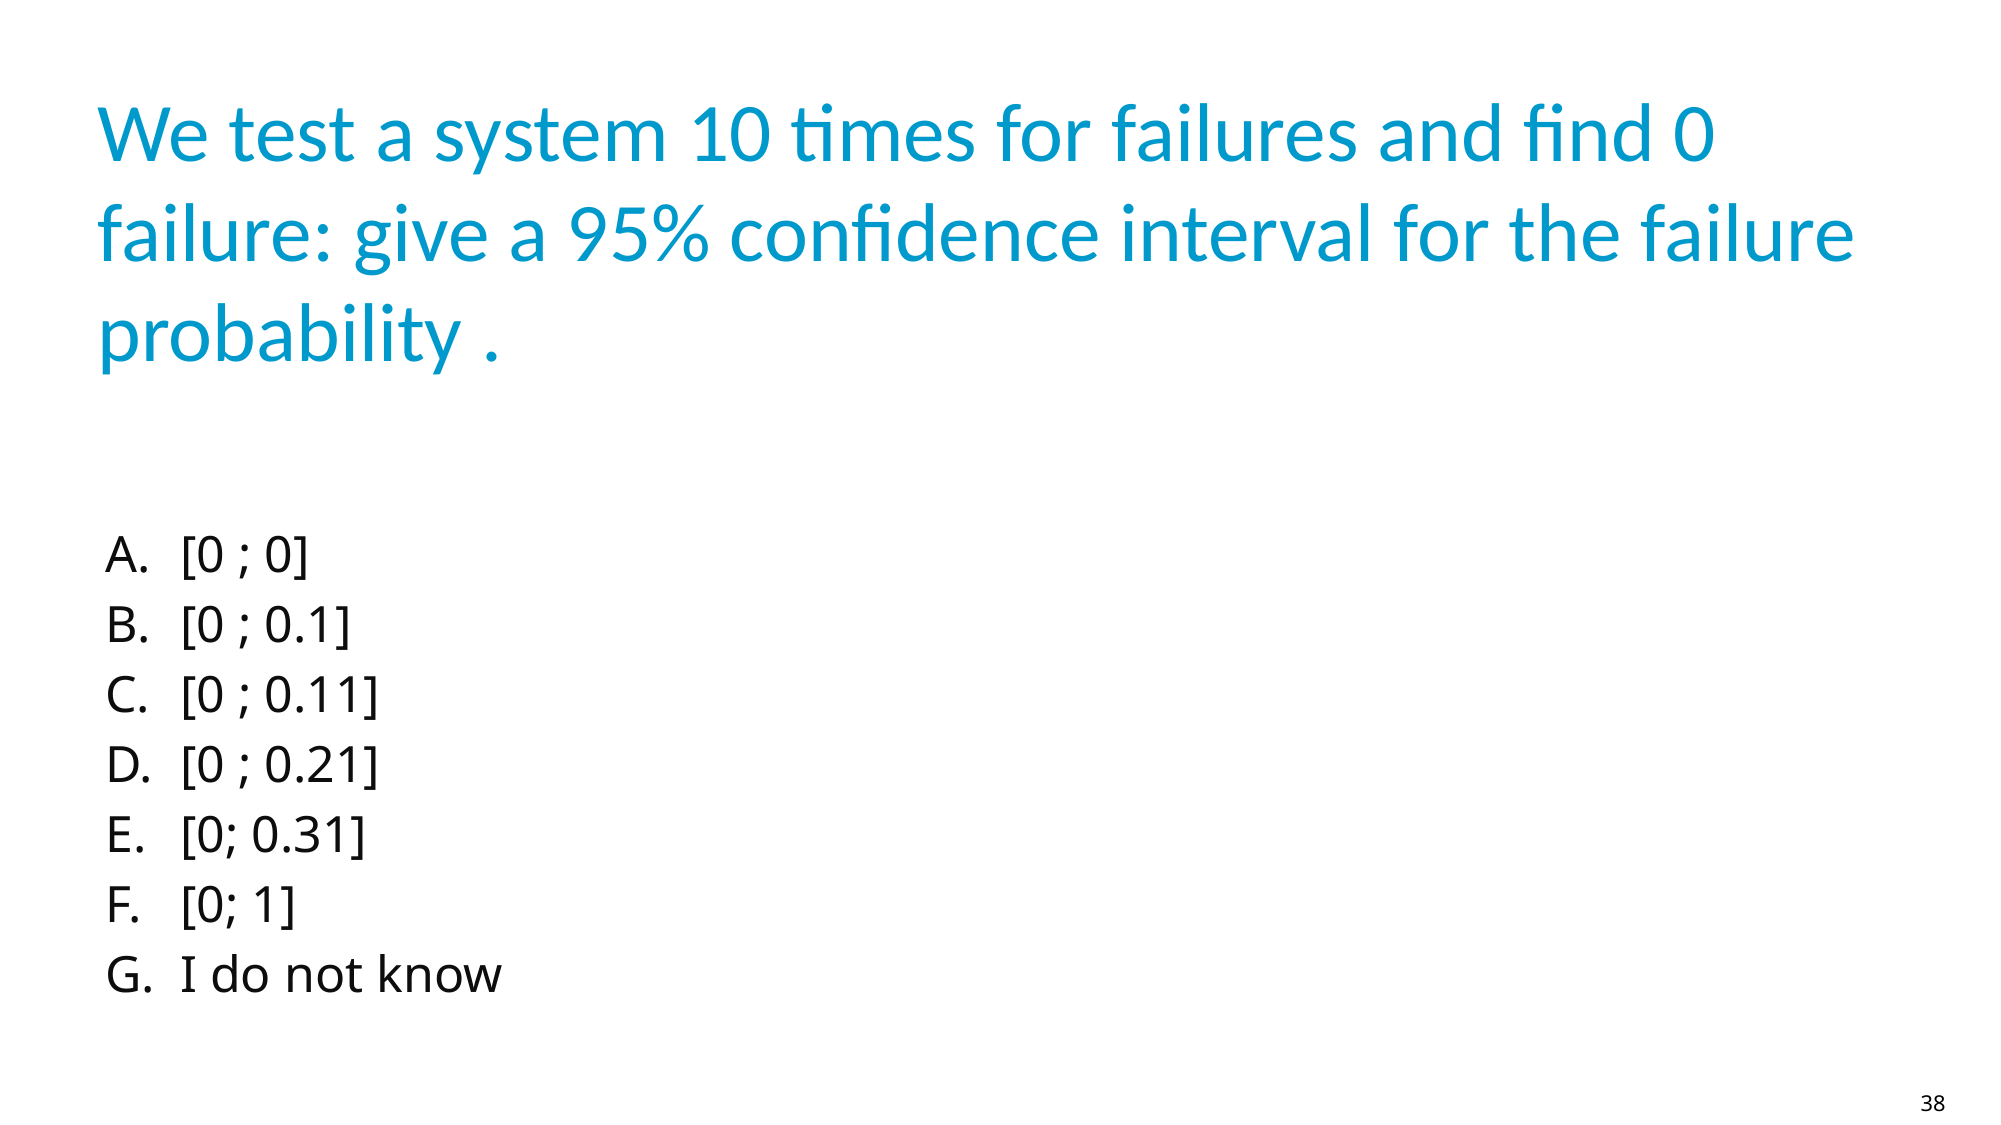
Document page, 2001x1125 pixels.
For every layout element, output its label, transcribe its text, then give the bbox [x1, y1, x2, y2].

list [0 ; 0] [0 ; 0.1] [0 ; 0.11] [0 ; 0.21] [0; 0.31] [0; 1] I do not know [90, 514, 1639, 1107]
footer 38 [1866, 1082, 2000, 1125]
